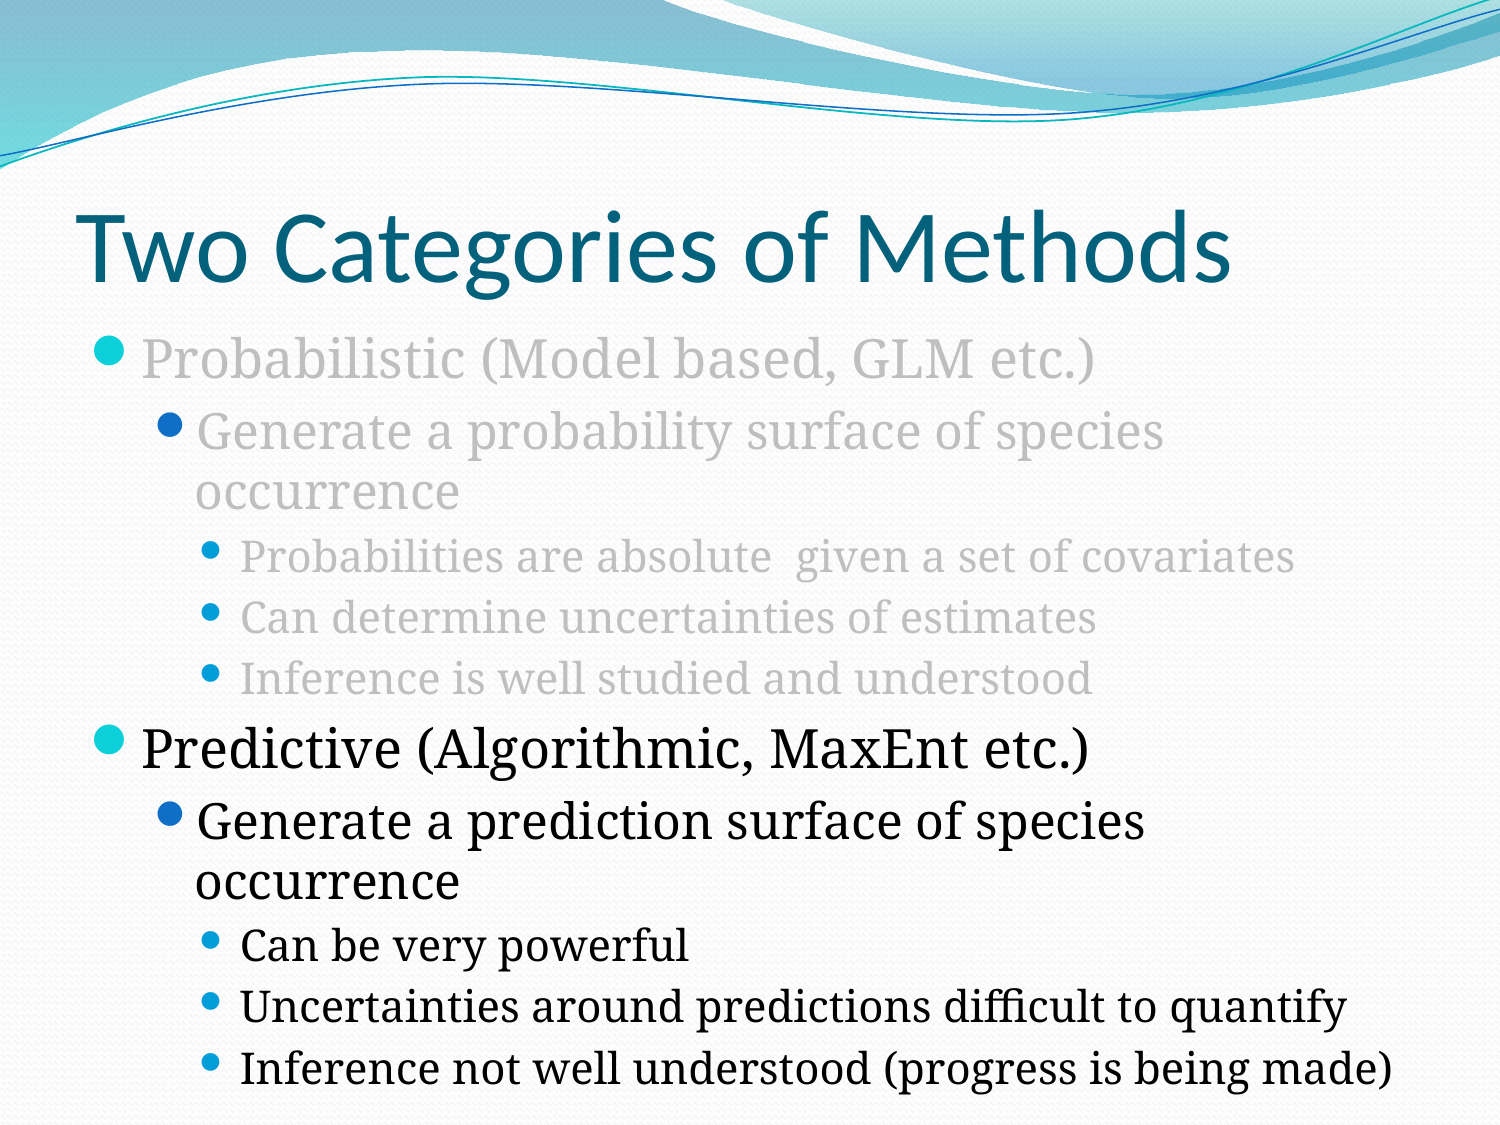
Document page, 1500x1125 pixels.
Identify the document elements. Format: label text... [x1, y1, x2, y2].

title Two Categories of Methods [75, 115, 1425, 303]
list Probabilistic (Model based, GLM etc.) Generate a probability surface of species occurrence Probabilities are absolute given a set of covariates Can determine uncertainties of estimates Inference is well studied and understood Predictive (Algorithmic, MaxEnt etc.) Generate a prediction surface of species occurrence Can be very powerful Uncertainties around predictions difficult to quantify Inference not well understood (progress is being made) [75, 317, 1425, 1038]
